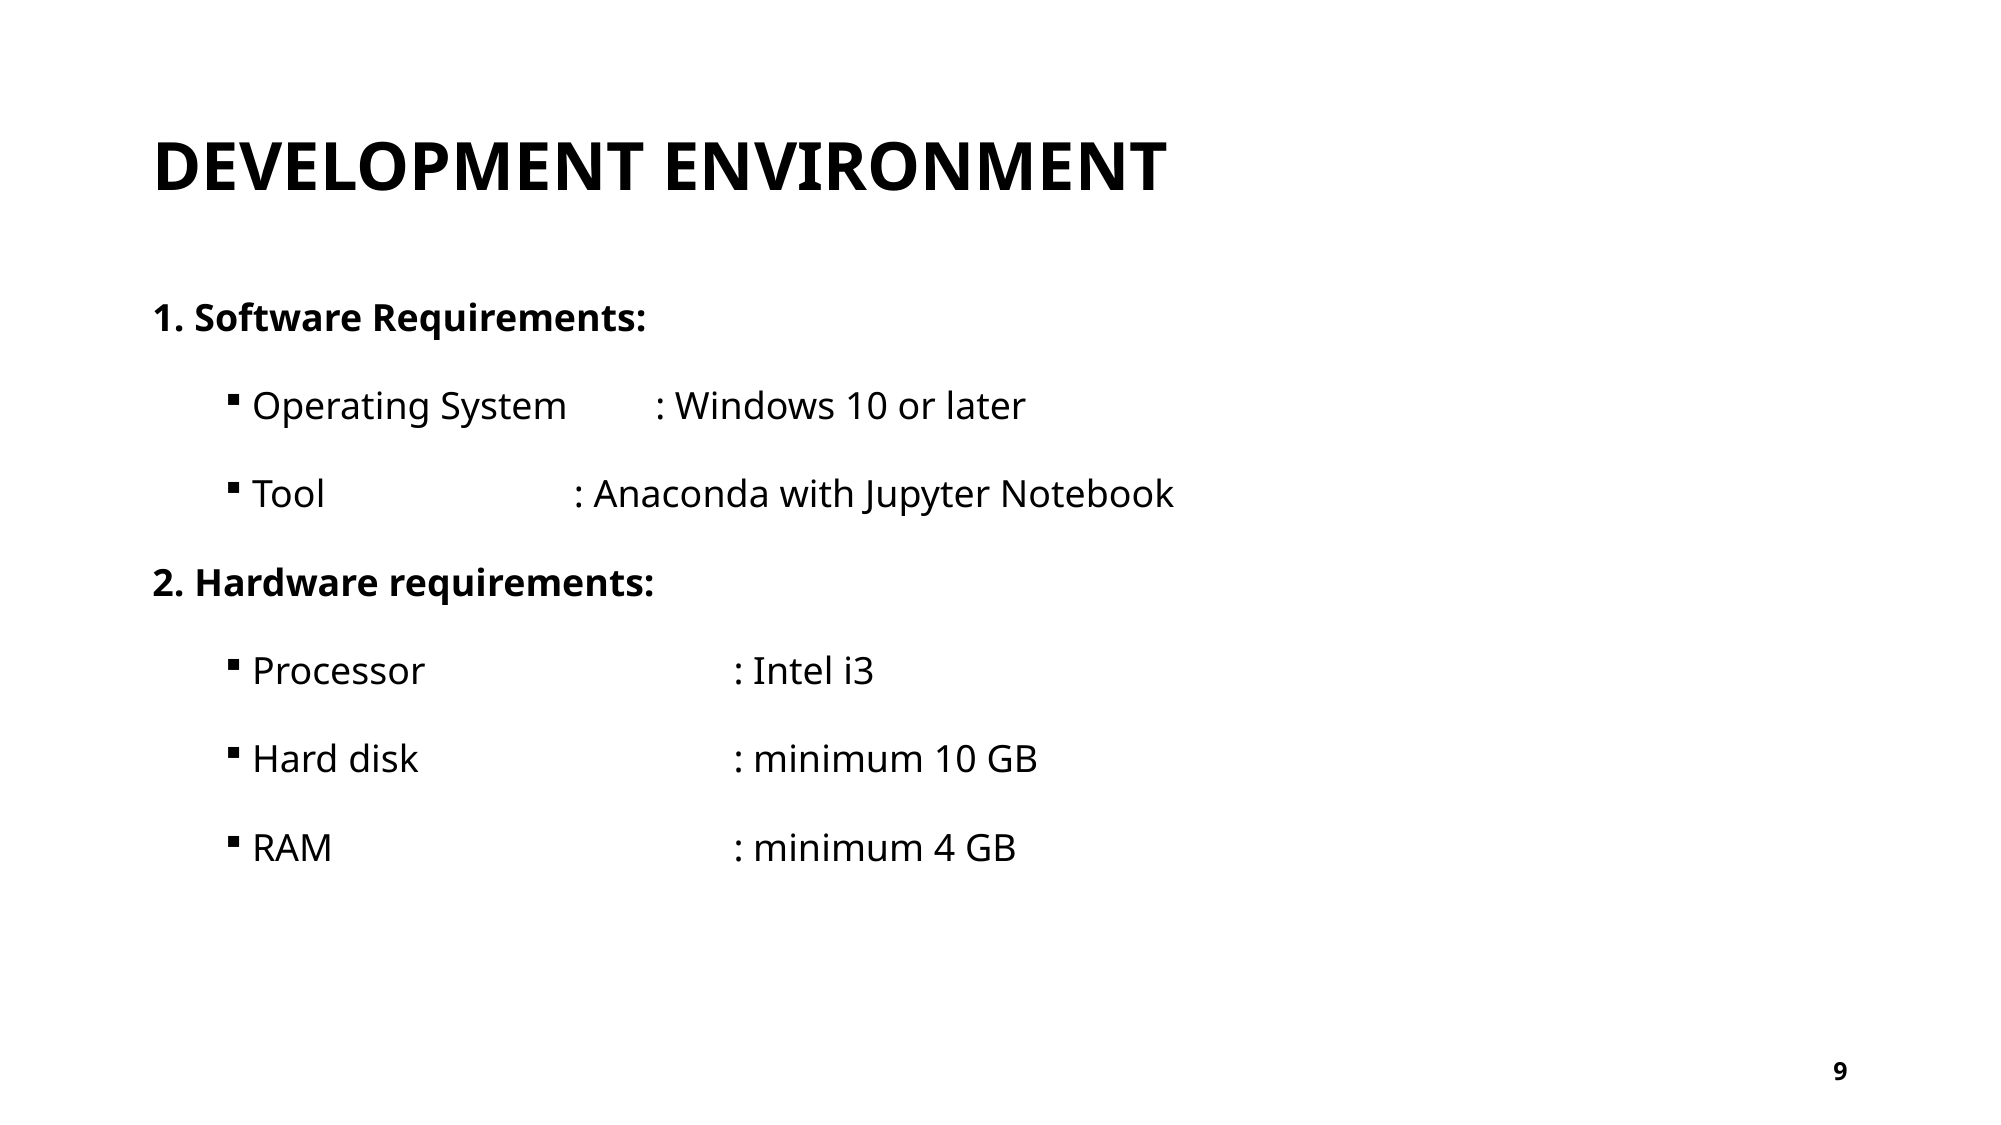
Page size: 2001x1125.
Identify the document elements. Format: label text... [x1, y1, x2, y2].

list 1. Software Requirements: Operating System : Windows 10 or later Tool : Anaconda with Jupyter Notebook 2. Hardware requirements: Processor : Intel i3 Hard disk : minimum 10 GB RAM : minimum 4 GB [137, 263, 1863, 1019]
title DEVELOPMENT ENVIRONMENT [137, 59, 1863, 263]
slide_number 9 [1412, 1042, 1863, 1103]
